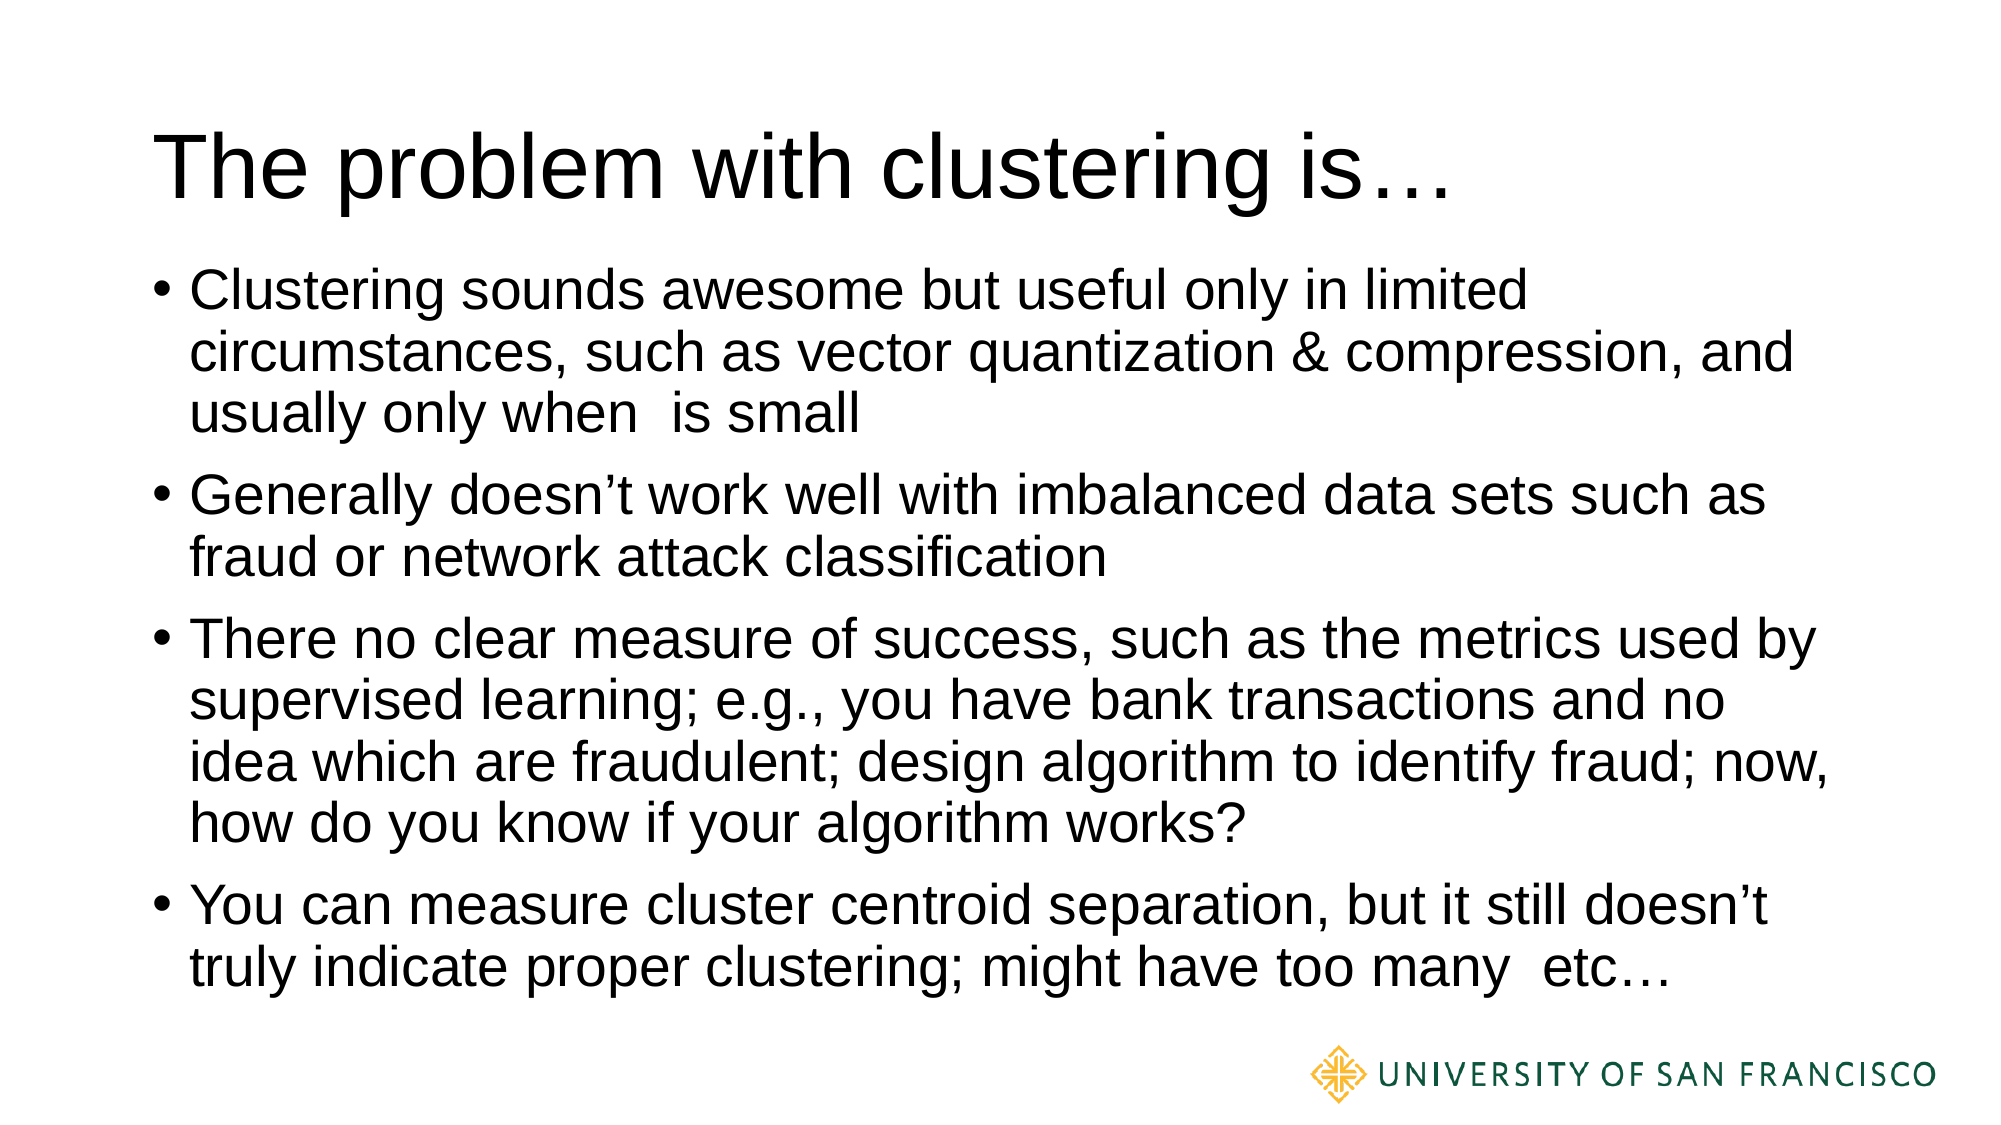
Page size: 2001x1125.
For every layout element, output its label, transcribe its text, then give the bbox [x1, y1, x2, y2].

title The problem with clustering is… [137, 59, 1863, 278]
